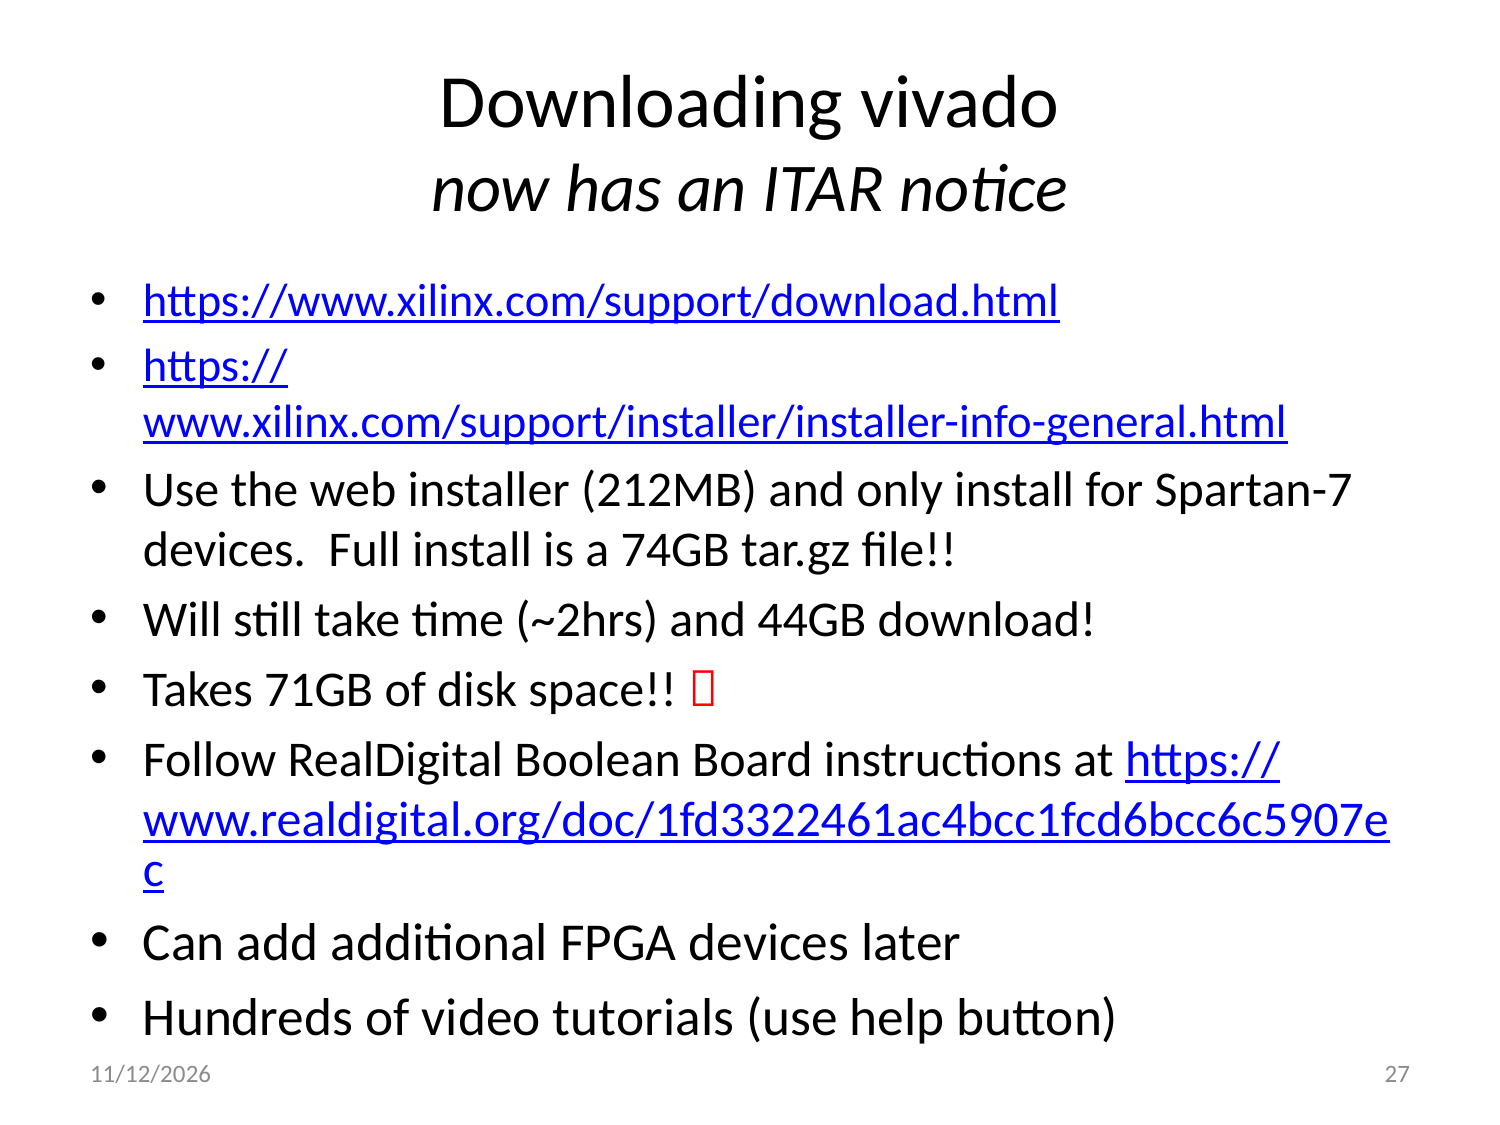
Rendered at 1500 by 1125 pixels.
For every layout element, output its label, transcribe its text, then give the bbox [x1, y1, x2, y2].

list https://www.xilinx.com/support/download.html https://www.xilinx.com/support/installer/installer-info-general.html Use the web installer (212MB) and only install for Spartan-7 devices. Full install is a 74GB tar.gz file!! Will still take time (~2hrs) and 44GB download! Takes 71GB of disk space!!  Follow RealDigital Boolean Board instructions at https://www.realdigital.org/doc/1fd3322461ac4bcc1fcd6bcc6c5907ec Can add additional FPGA devices later Hundreds of video tutorials (use help button) [75, 262, 1425, 1005]
title Downloading vivado now has an ITAR notice [75, 45, 1425, 233]
slide_number 27 [1074, 1042, 1425, 1103]
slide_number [75, 1042, 425, 1103]
